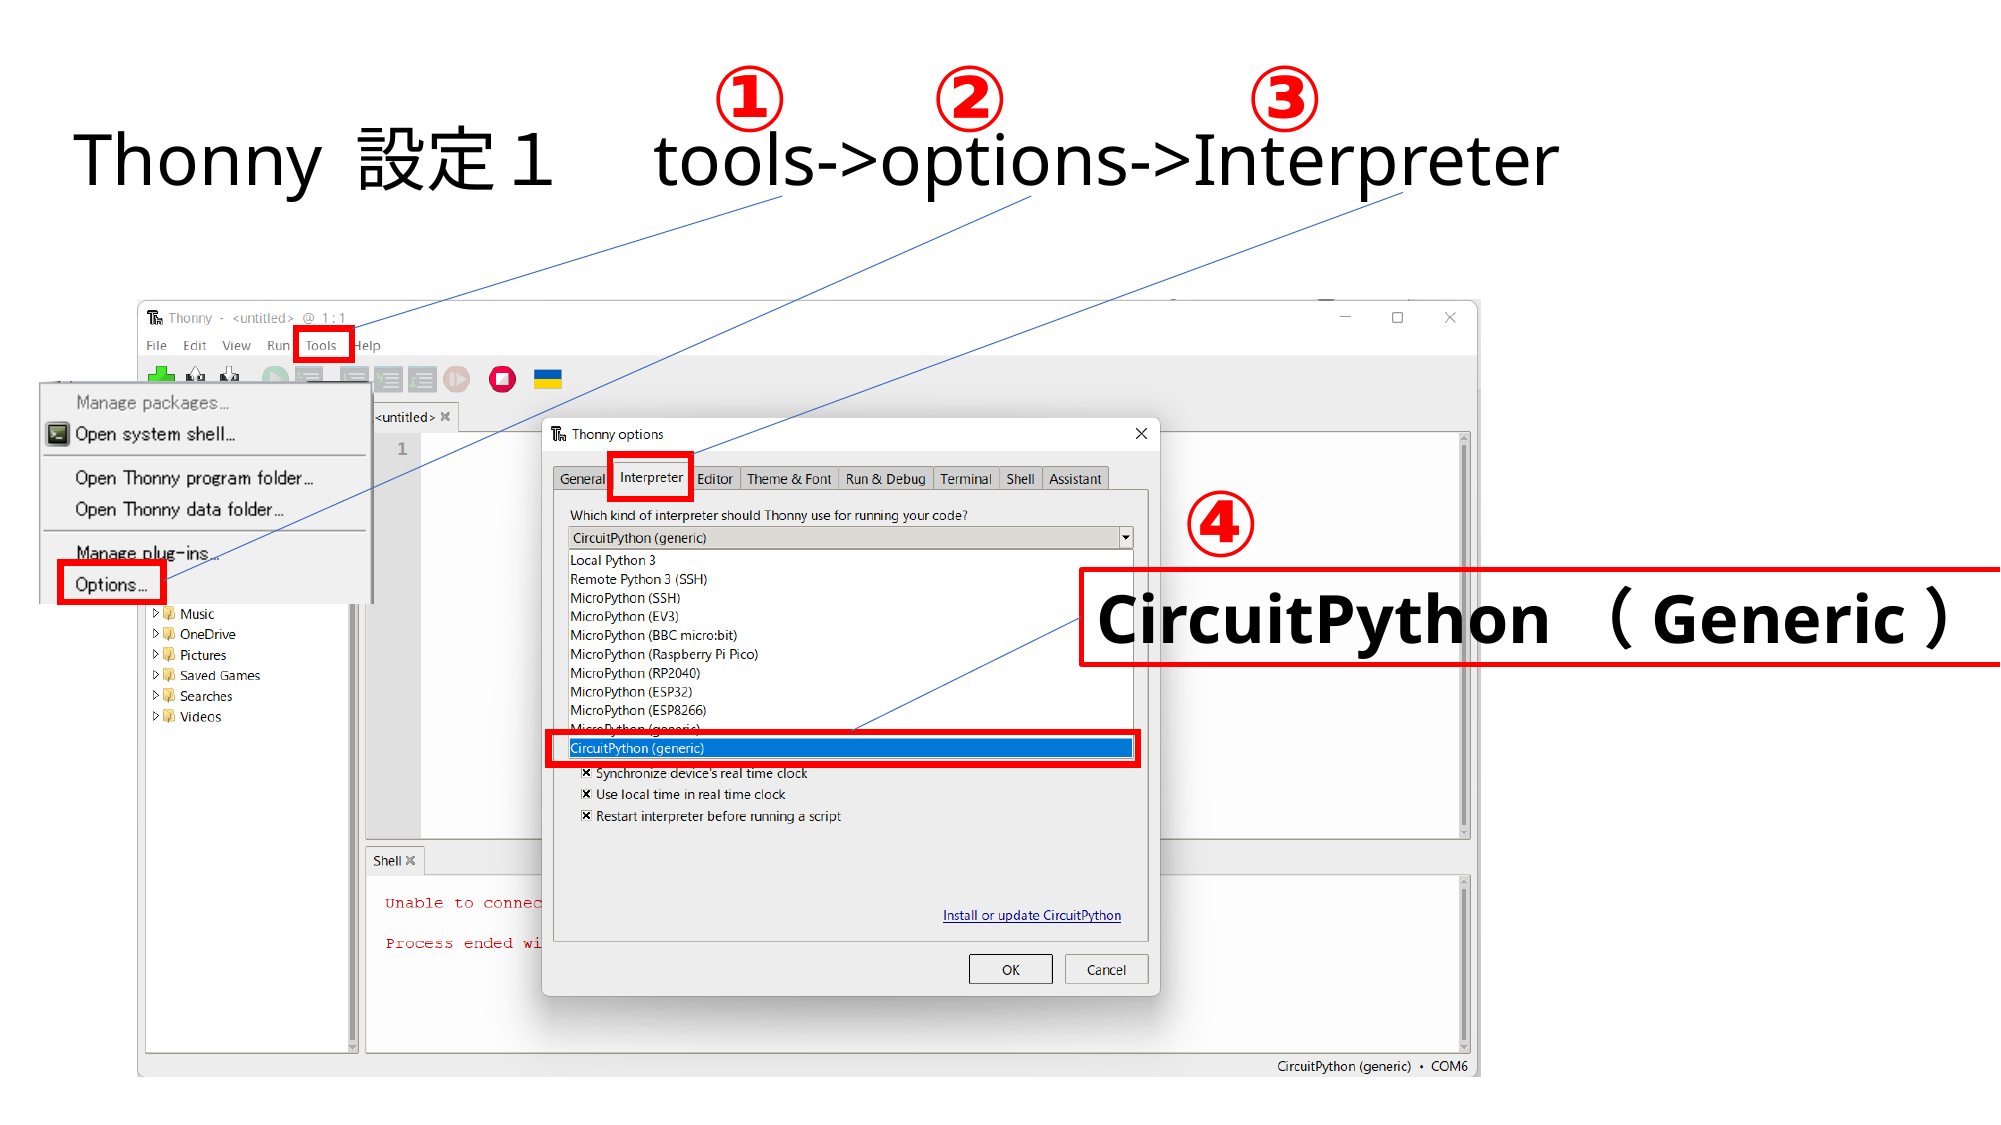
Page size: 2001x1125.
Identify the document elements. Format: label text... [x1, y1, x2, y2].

title Thonny 設定１ tools->options->Interpreter [58, 107, 1612, 218]
text_box CircuitPython（Generic） [1481, 569, 2000, 665]
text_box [851, 617, 1109, 732]
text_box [163, 195, 1032, 581]
text_box ① ② ③ [696, 32, 1563, 158]
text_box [691, 192, 1403, 455]
picture [39, 299, 1481, 1078]
